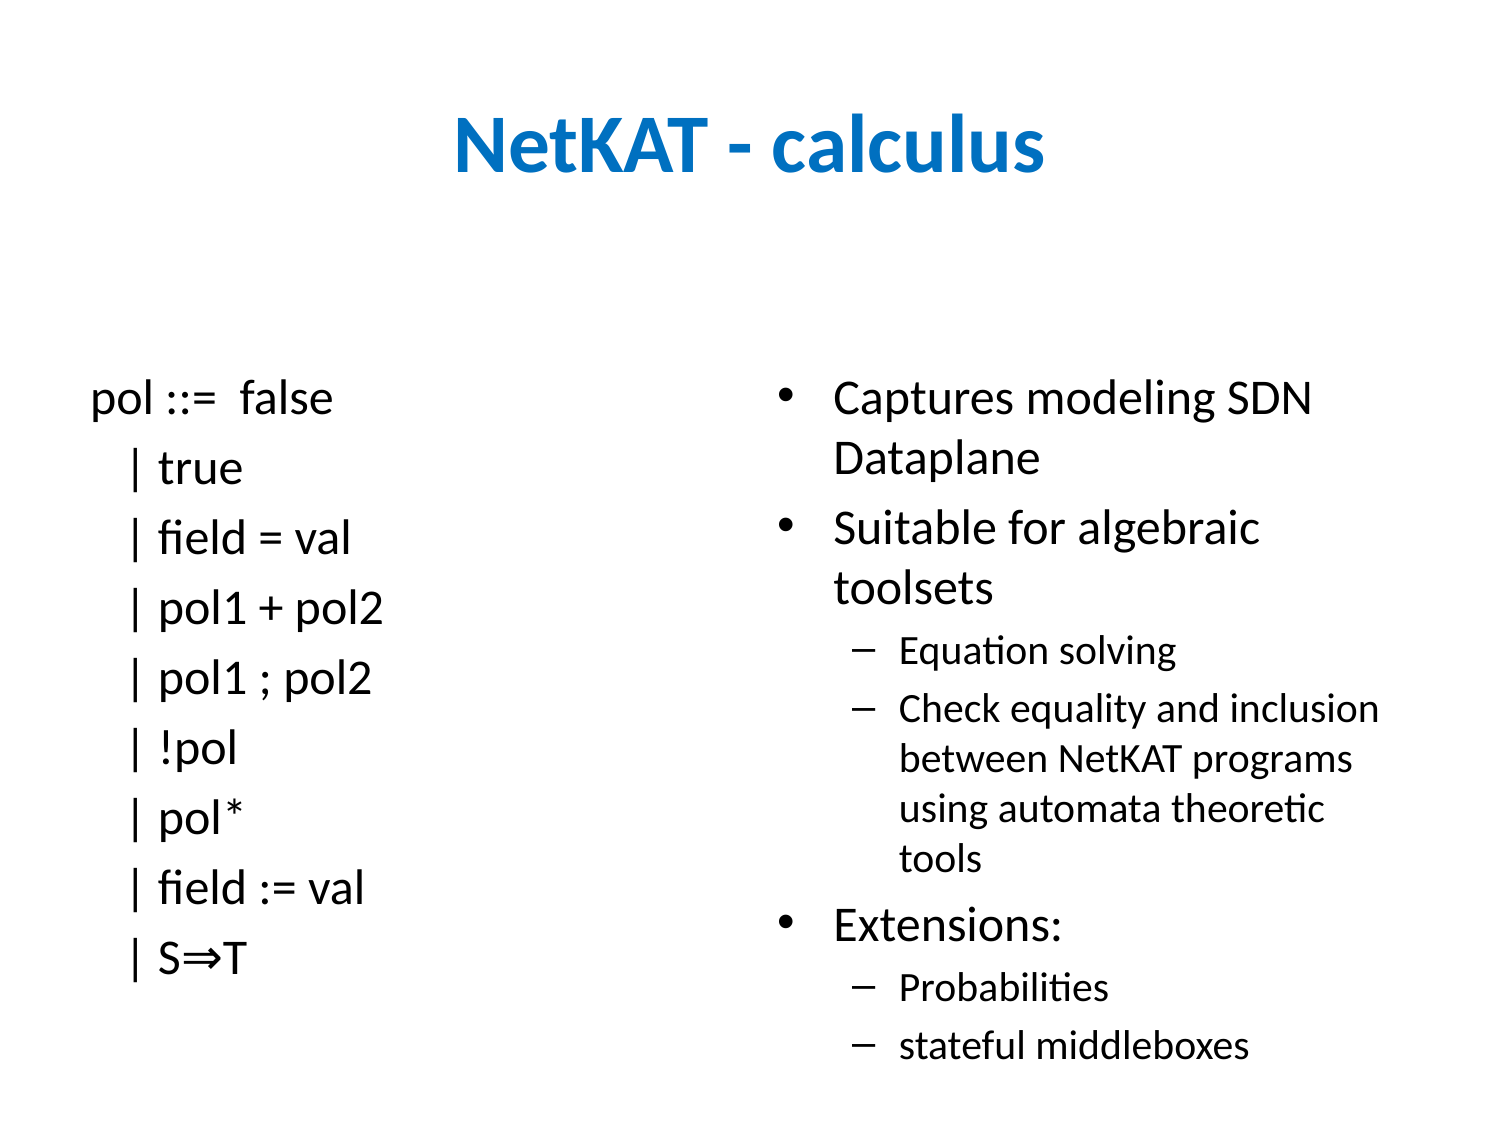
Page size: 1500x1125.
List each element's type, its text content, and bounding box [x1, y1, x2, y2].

list Captures modeling SDN Dataplane Suitable for algebraic toolsets Equation solving Check equality and inclusion between NetKAT programs using automata theoretic tools Extensions: Probabilities stateful middleboxes [761, 356, 1426, 1006]
list pol ::= false | true | field = val | pol1 + pol2 | pol1 ; pol2 | !pol | pol* | field := val | S⇒T [74, 651, 738, 1006]
list pol ::= false | true | field = val | pol1 + pol2 | pol1 ; pol2 | !pol | pol* | field := val | S⇒T [74, 356, 738, 546]
title NetKAT - calculus [74, 44, 1426, 233]
text_box [70, 546, 821, 651]
